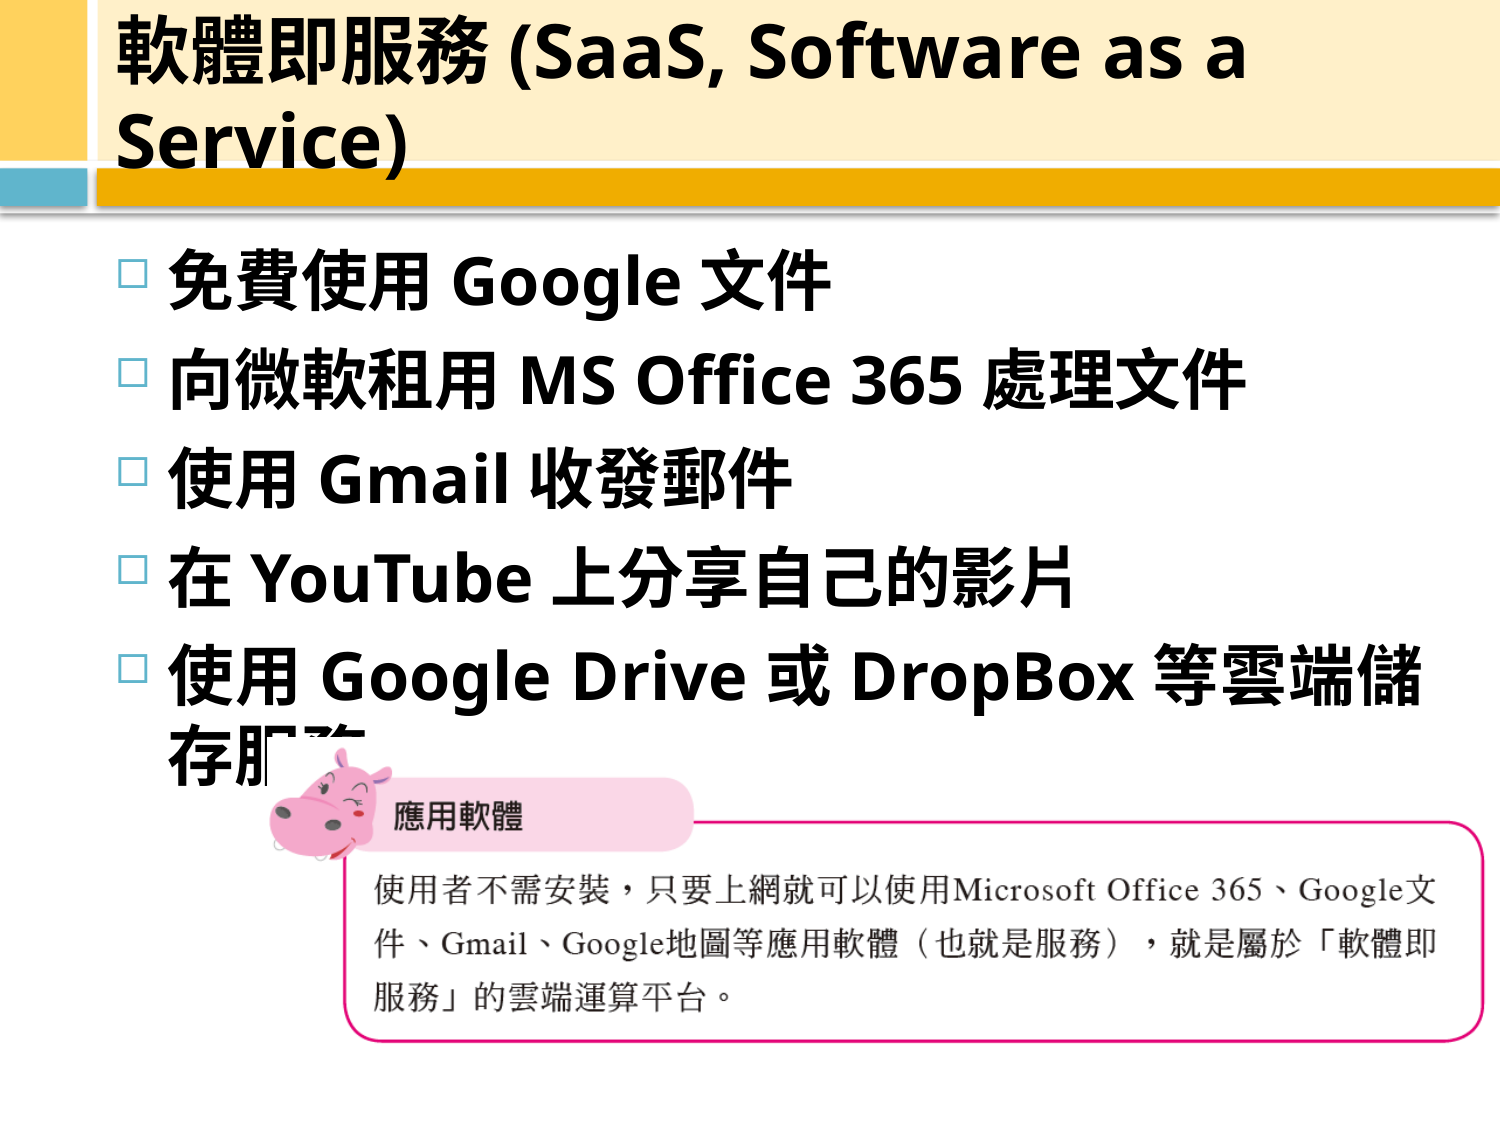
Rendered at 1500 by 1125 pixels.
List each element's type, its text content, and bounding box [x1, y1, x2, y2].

title 軟體即服務(SaaS, Software as a Service) [100, 26, 1500, 161]
list 免費使用Google文件 向微軟租用MS Office 365處理文件 使用Gmail收發郵件 在YouTube上分享自己的影片 使用Google Drive或DropBox等雲端儲存服務 [100, 231, 1438, 1024]
picture [267, 737, 1497, 1049]
